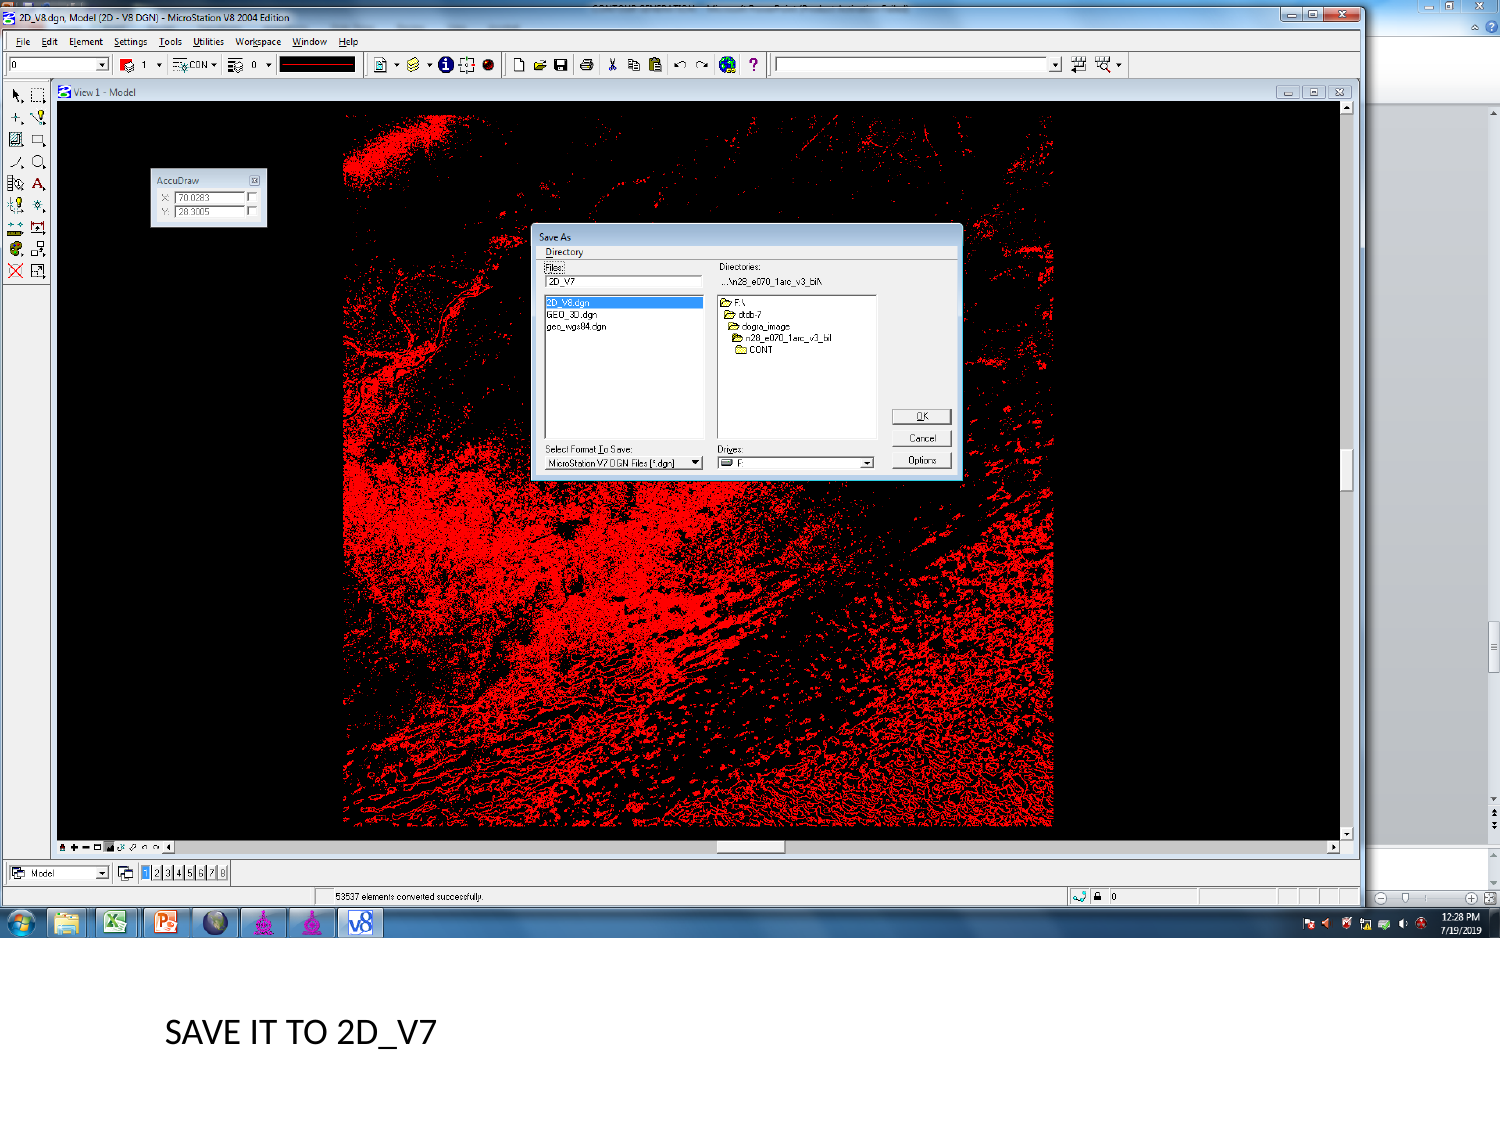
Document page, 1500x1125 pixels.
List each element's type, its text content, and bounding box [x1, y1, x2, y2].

picture [0, 0, 1500, 938]
text_box SAVE IT TO 2D_V7 [149, 999, 1338, 1060]
